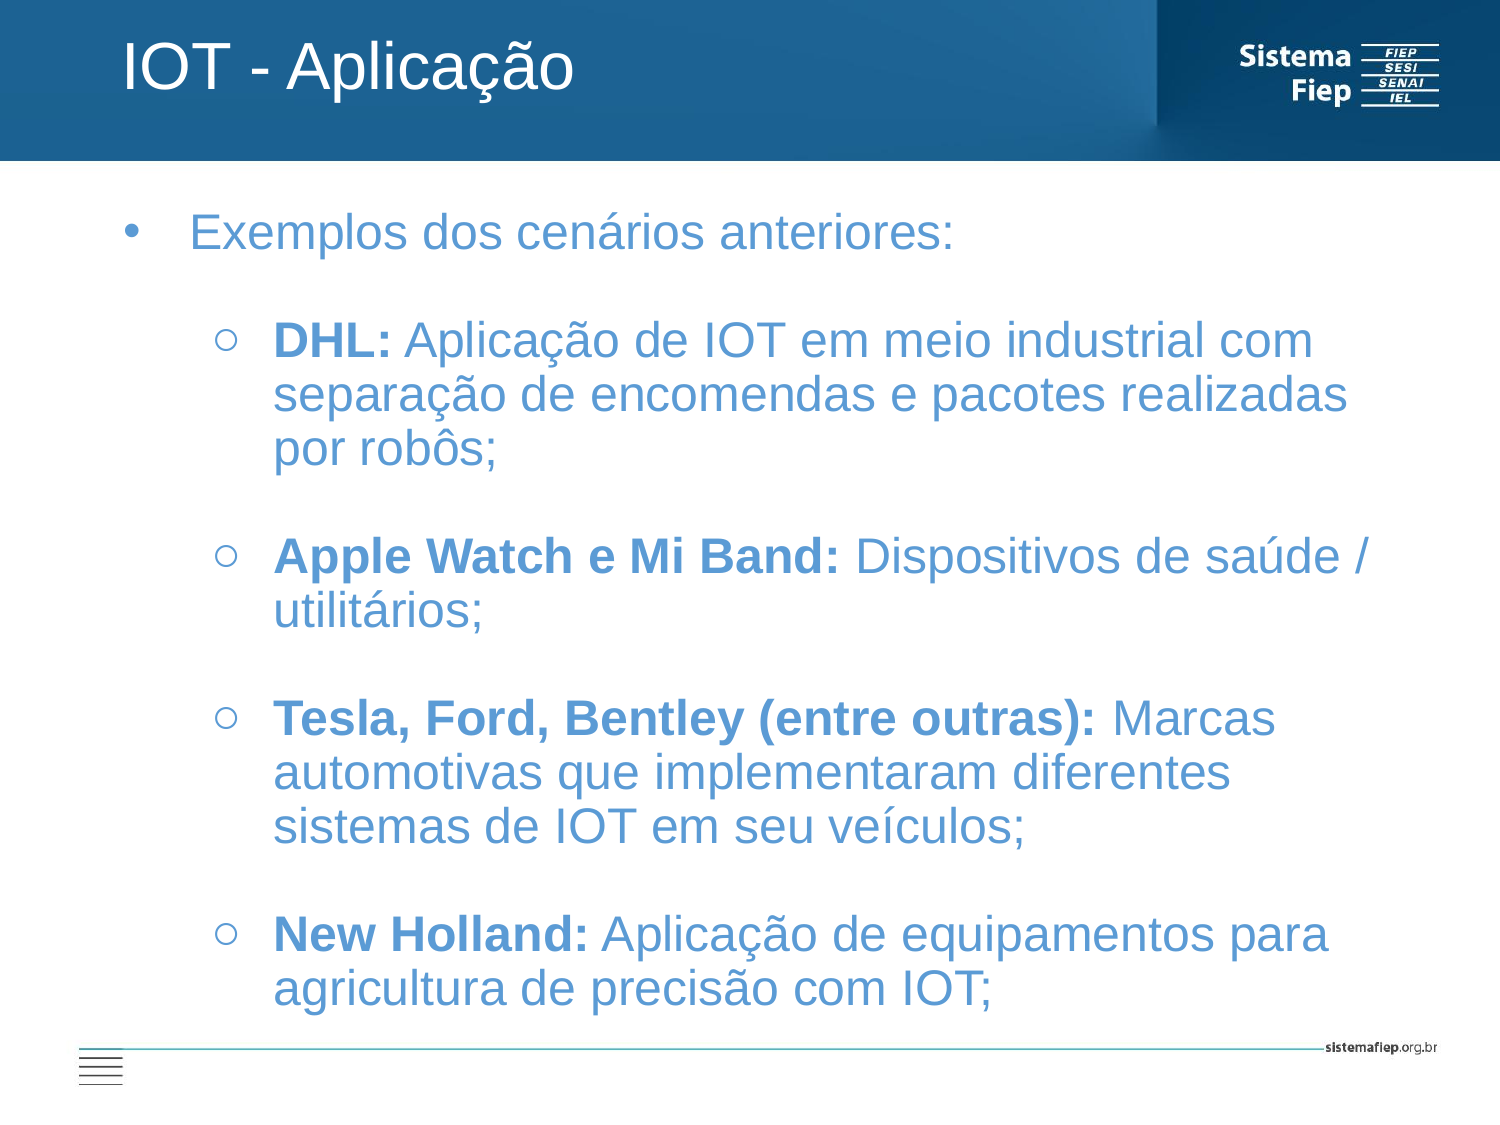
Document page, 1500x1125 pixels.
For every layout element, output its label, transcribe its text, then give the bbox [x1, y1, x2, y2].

text_box IOT - Aplicação [106, 24, 1400, 131]
text_box Exemplos dos cenários anteriores: DHL: Aplicação de IOT em meio industrial com separação de encomendas e pacotes realizadas por robôs; Apple Watch e Mi Band: Dispositivos de saúde / utilitários; Tesla, Ford, Bentley (entre outras): Marcas automotivas que implementaram diferentes sistemas de IOT em seu veículos; New Holland: Aplicação de equipamentos para agricultura de precisão com IOT; [108, 198, 1392, 1013]
picture [0, 0, 1500, 1125]
